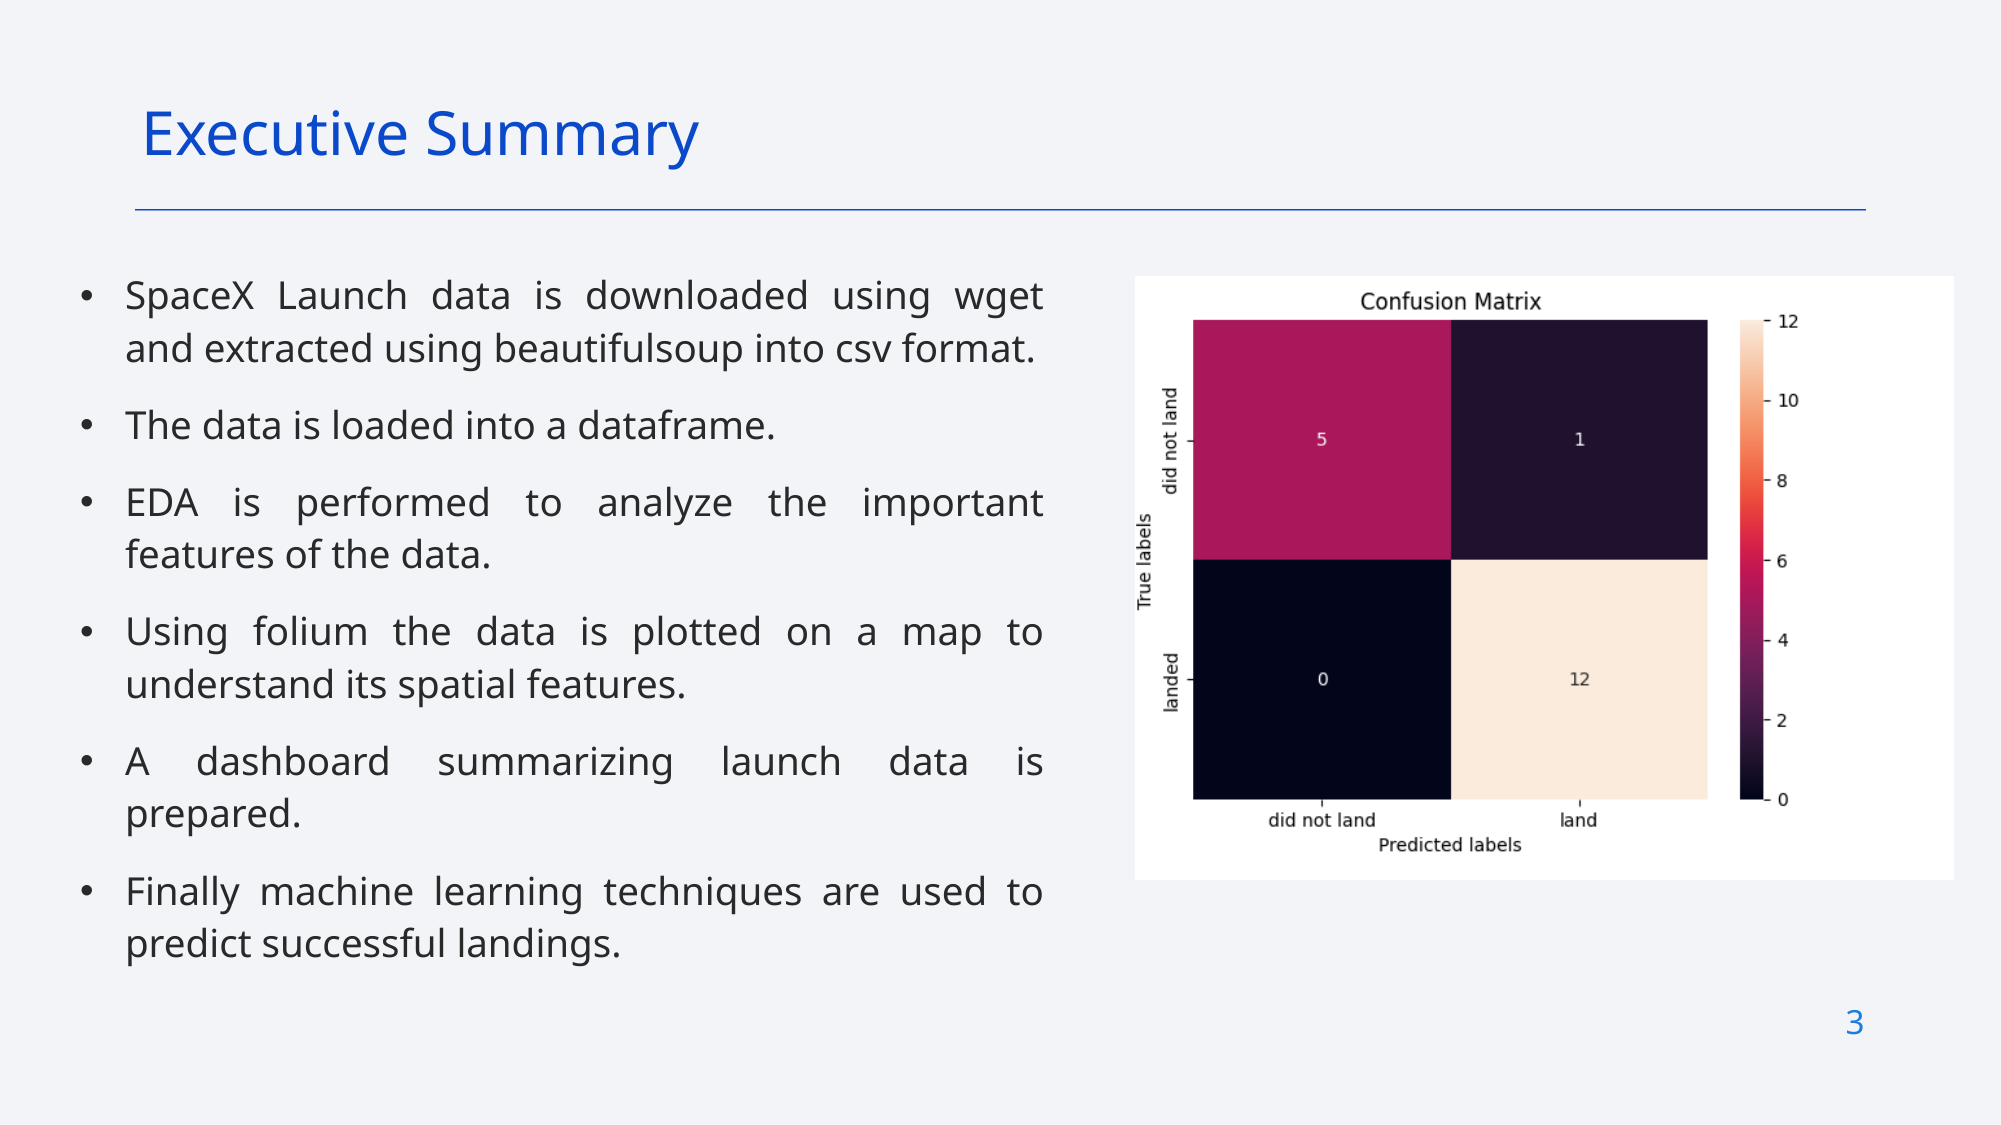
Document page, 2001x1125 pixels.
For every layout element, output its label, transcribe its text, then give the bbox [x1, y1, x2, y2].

text_box SpaceX Launch data is downloaded using wget and extracted using beautifulsoup into csv format. The data is loaded into a dataframe. EDA is performed to analyze the important features of the data. Using folium the data is plotted on a map to understand its spatial features. A dashboard summarizing launch data is prepared. Finally machine learning techniques are used to predict successful landings. [65, 260, 1060, 1022]
picture [0, 0, 2001, 1125]
slide_number 3 [1429, 988, 1880, 1055]
text_box Executive Summary [126, 88, 1852, 179]
